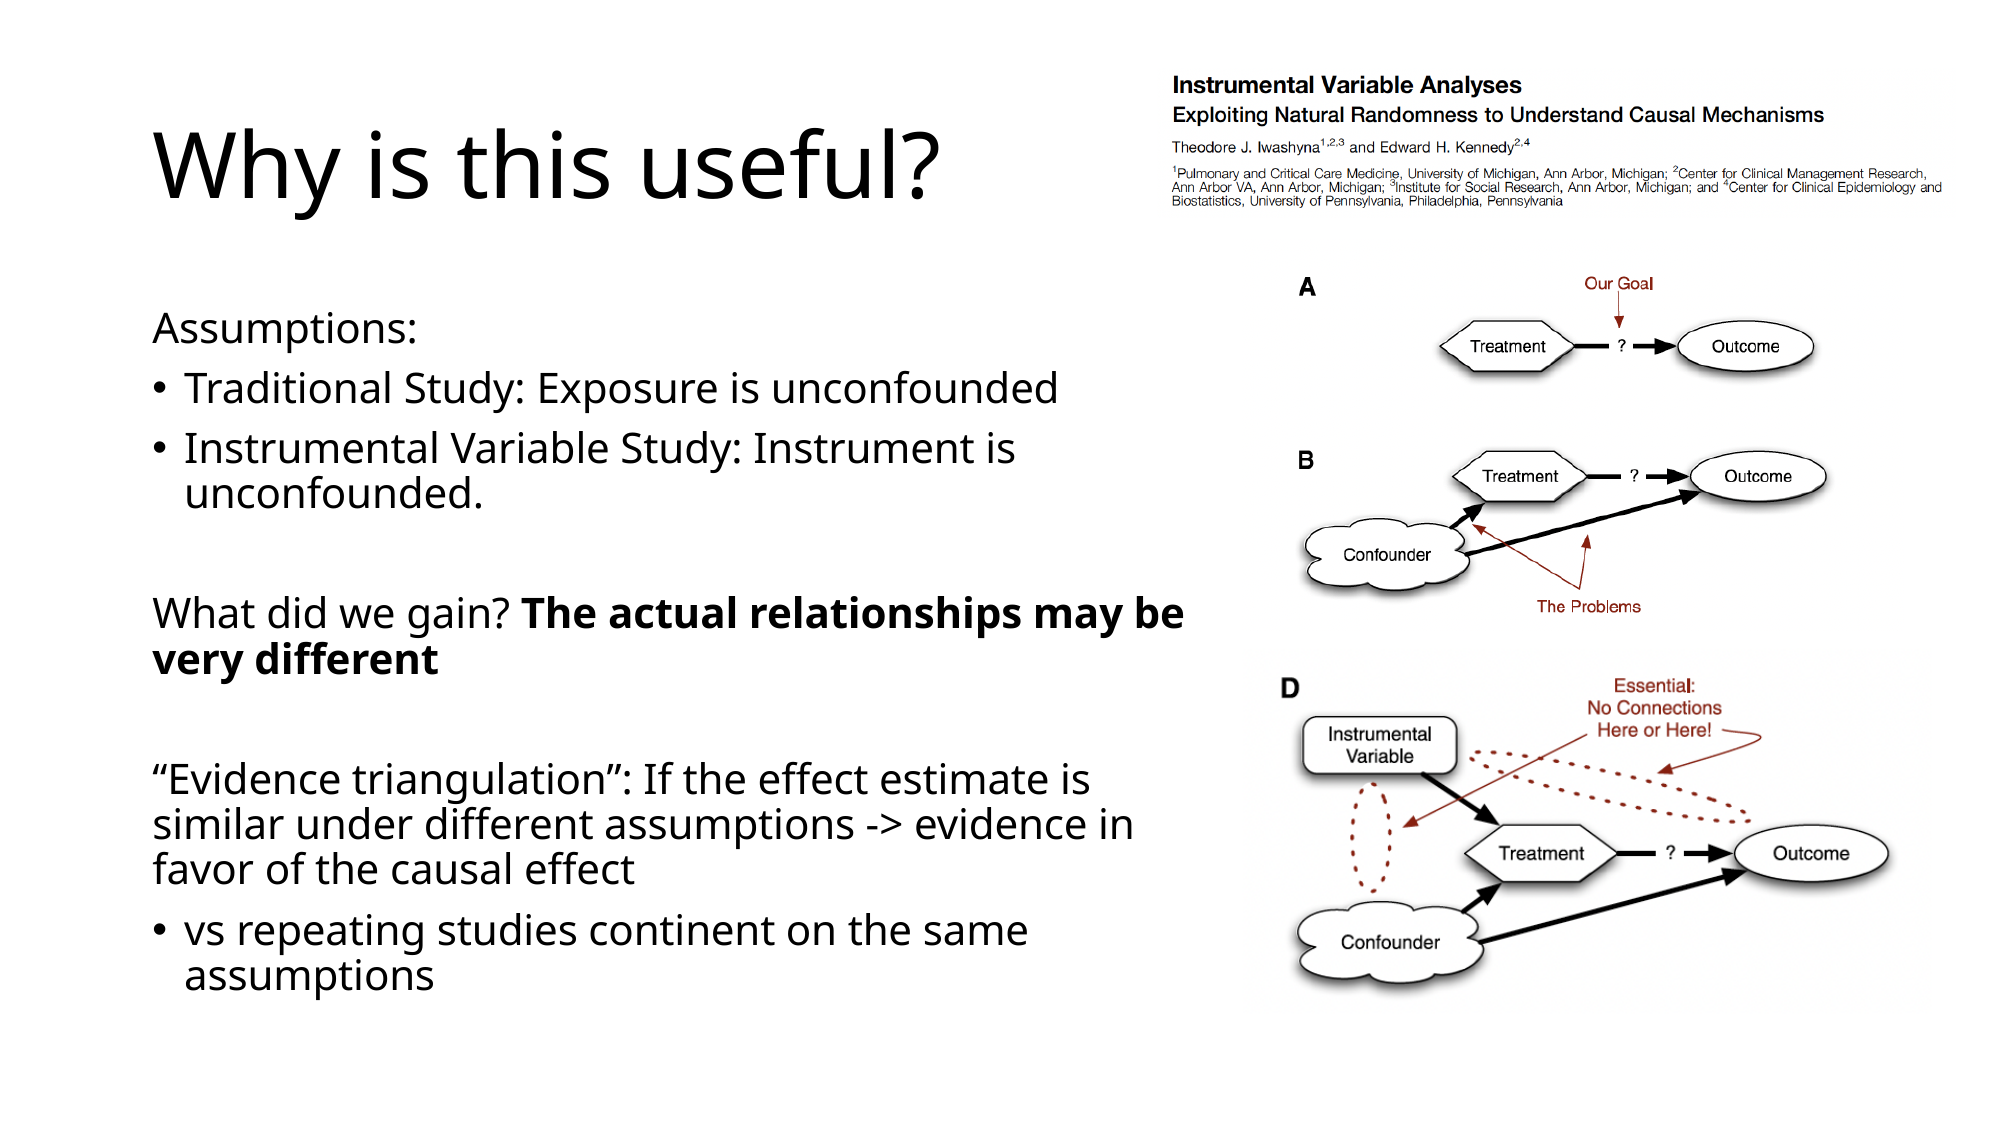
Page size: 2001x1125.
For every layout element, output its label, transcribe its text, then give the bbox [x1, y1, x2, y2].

picture [1242, 239, 1904, 631]
picture [1157, 68, 1956, 218]
picture [1242, 648, 1932, 1014]
title Why is this useful? [137, 59, 1863, 278]
list Assumptions: Traditional Study: Exposure is unconfounded Instrumental Variable Study: Instrument is unconfounded. What did we gain? The actual relationships may be very different “Evidence triangulation”: If the effect estimate is similar under different assumptions -> evidence in favor of the causal effect vs repeating studies continent on the same assumptions [137, 299, 1243, 1014]
